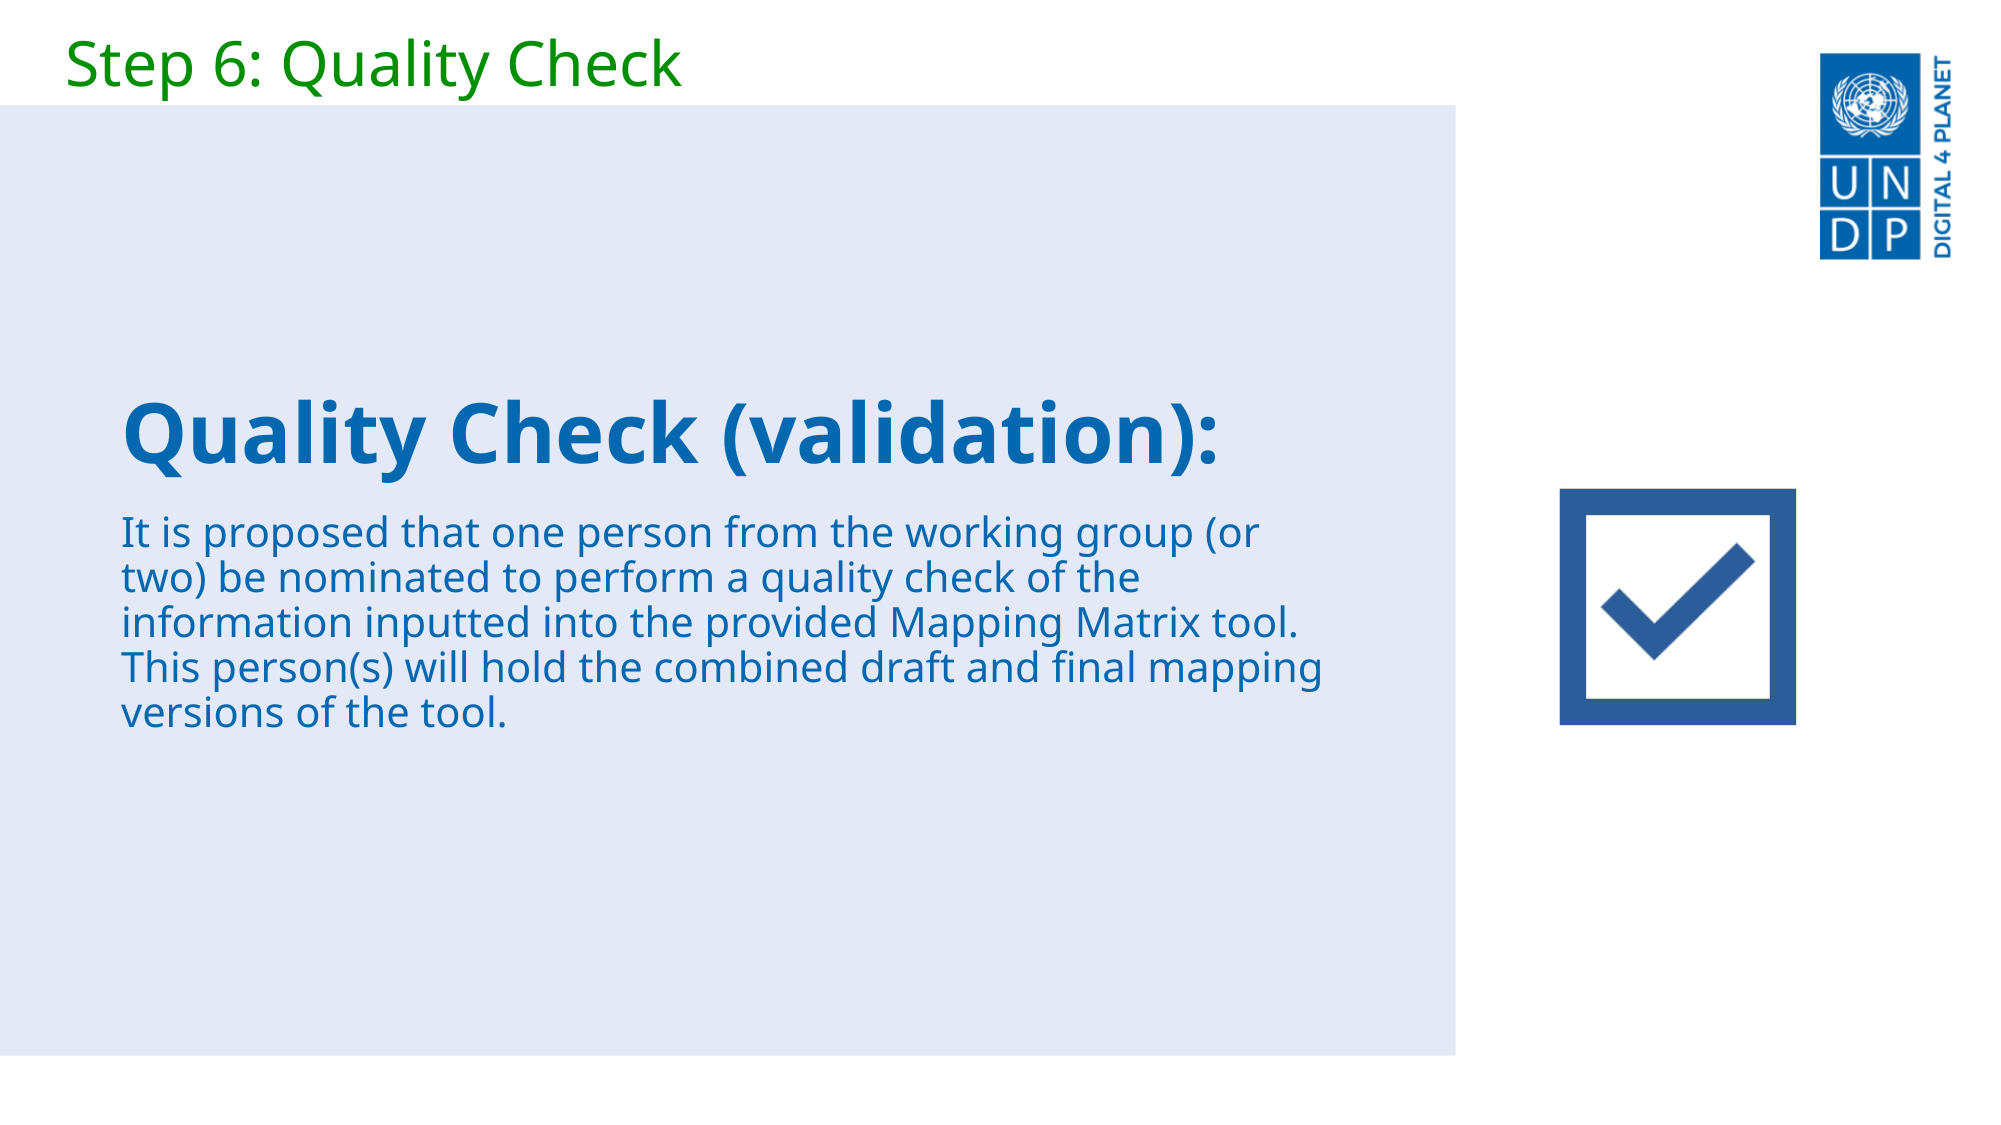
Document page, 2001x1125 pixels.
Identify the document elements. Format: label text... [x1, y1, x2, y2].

text_box Step 6: Quality Check [50, 11, 1774, 108]
picture [1819, 35, 1970, 275]
text_box [0, 104, 1457, 1057]
text_box Quality Check (validation): It is proposed that one person from the working group (or two) be nominated to perform a quality check of the information inputted into the provided Mapping Matrix tool. This person(s) will hold the combined draft and final mapping versions of the tool. [106, 381, 1350, 744]
picture [1468, 397, 1888, 817]
